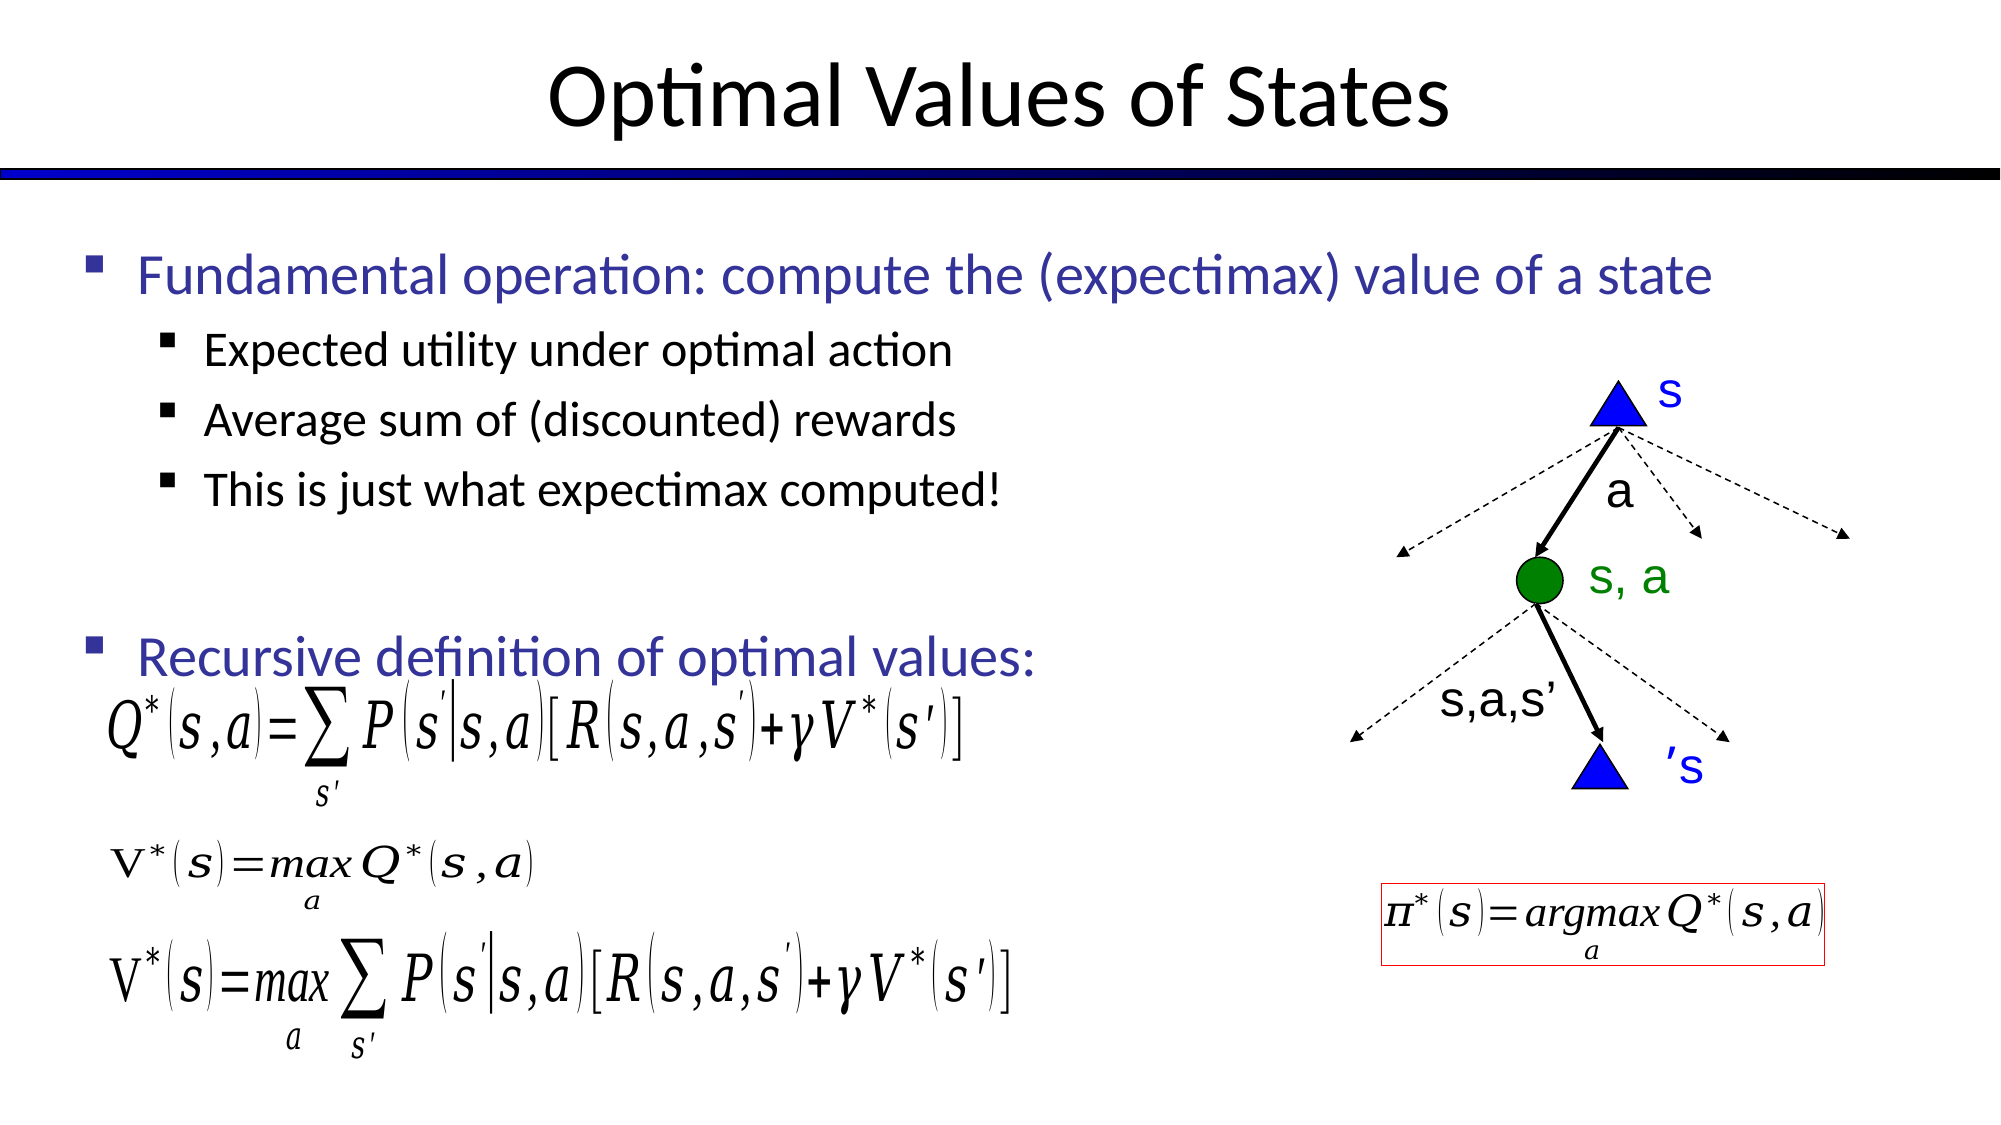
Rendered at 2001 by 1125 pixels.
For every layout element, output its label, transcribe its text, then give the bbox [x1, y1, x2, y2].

title Optimal Values of States [0, 0, 2000, 184]
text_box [1349, 349, 1851, 803]
list Fundamental operation: compute the (expectimax) value of a state Expected utility under optimal action Average sum of (discounted) rewards This is just what expectimax computed! Recursive definition of optimal values: [66, 228, 1934, 1006]
